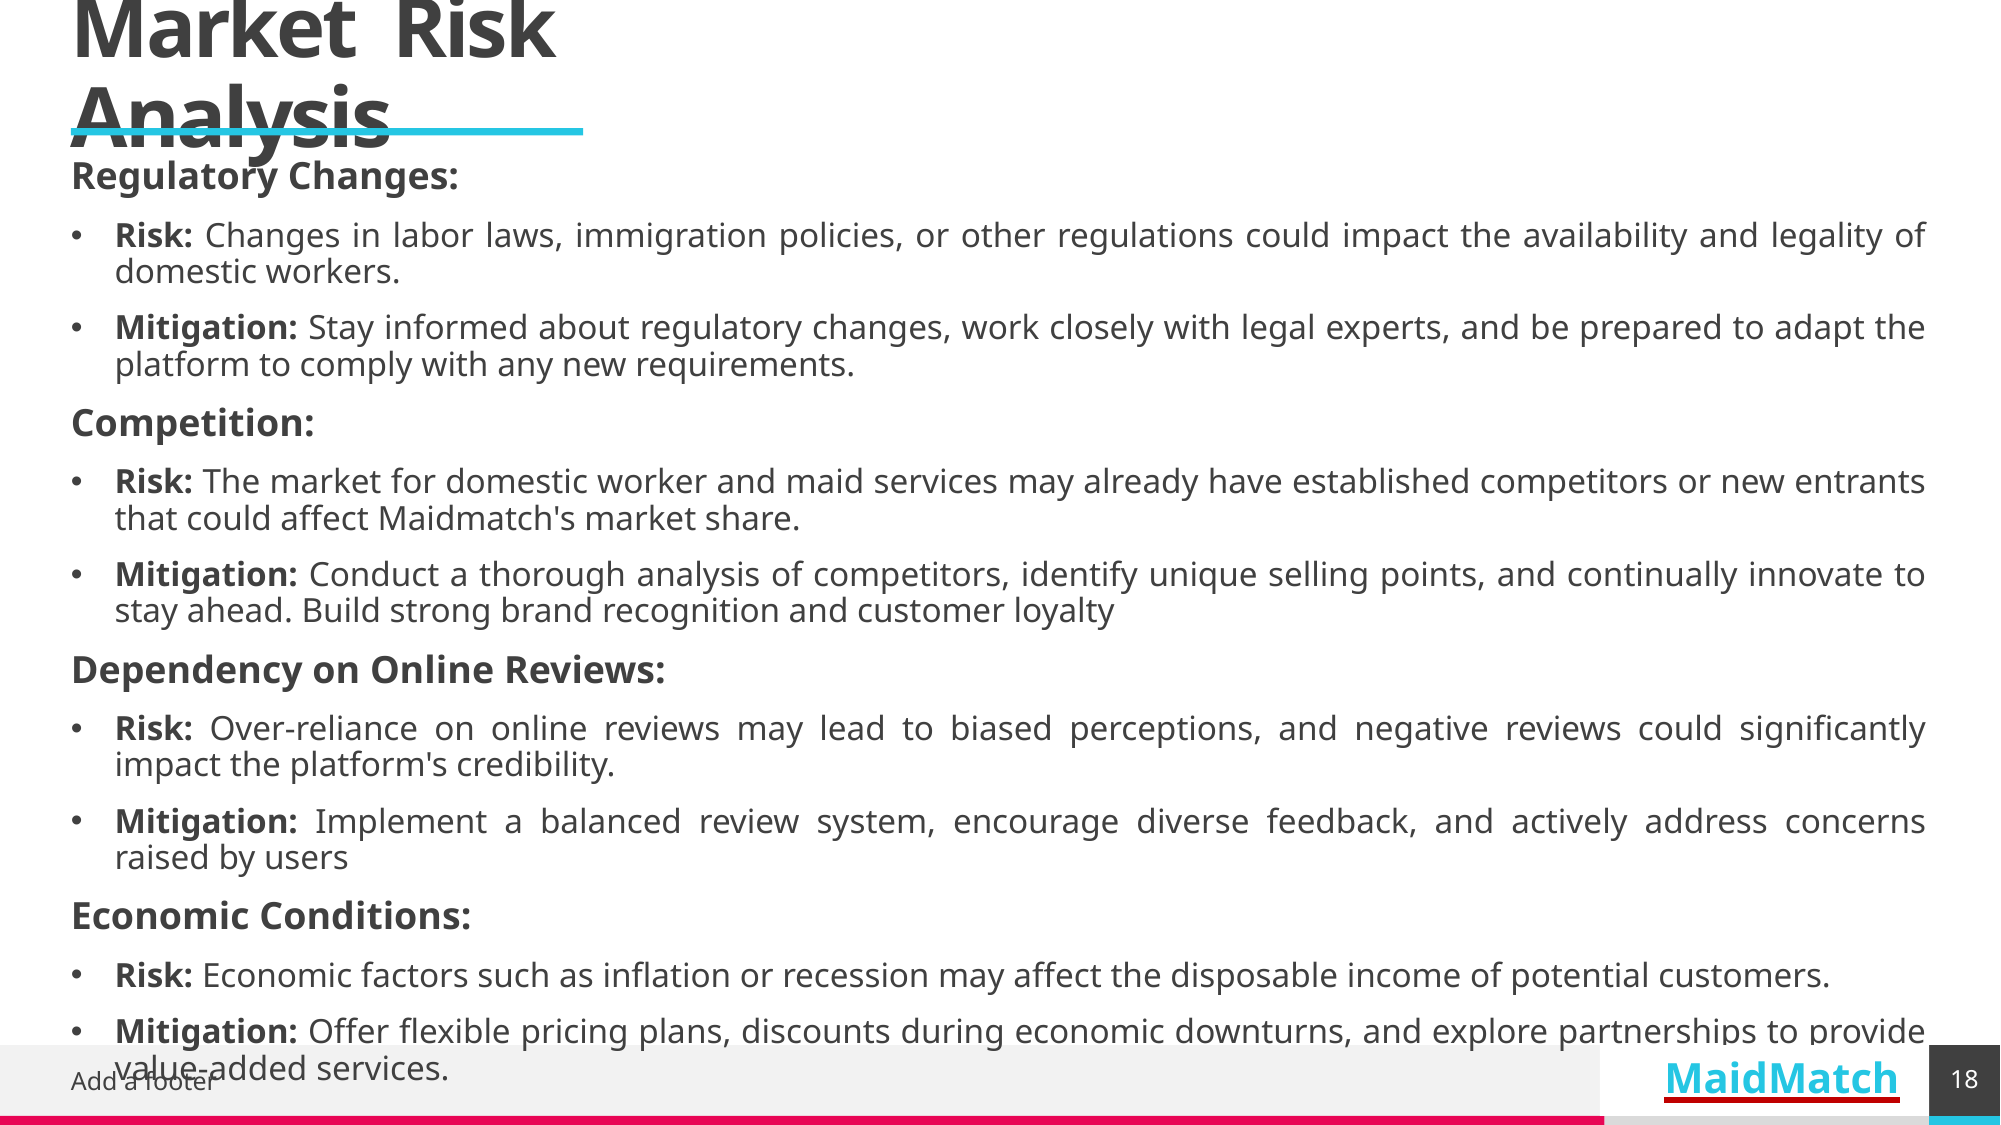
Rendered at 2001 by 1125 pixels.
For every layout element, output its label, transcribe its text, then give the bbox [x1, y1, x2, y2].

text_box [70, 127, 584, 137]
footer Add a footer [70, 1056, 1000, 1105]
list Regulatory Changes: Risk: Changes in labor laws, immigration policies, or other regulations could impact the availability and legality of domestic workers. Mitigation: Stay informed about regulatory changes, work closely with legal experts, and be prepared to adapt the platform to comply with any new requirements. Competition: Risk: The market for domestic worker and maid services may already have established competitors or new entrants that could affect Maidmatch's market share. Mitigation: Conduct a thorough analysis of competitors, identify unique selling points, and continually innovate to stay ahead. Build strong brand recognition and customer loyalty Dependency on Online Reviews: Risk: Over-reliance on online reviews may lead to biased perceptions, and negative reviews could significantly impact the platform's credibility. Mitigation: Implement a balanced review system, encourage diverse feedback, and actively address concerns raised by users Economic Conditions: Risk: Economic factors such as inflation or recession may affect the disposable income of potential customers. Mitigation: Offer flexible pricing plans, discounts during economic downturns, and explore partnerships to provide value-added services. [70, 157, 1930, 1081]
text_box MaidMatch [1599, 1045, 1930, 1116]
slide_number 18 [1930, 1045, 2000, 1116]
title Market Risk Analysis [70, 44, 777, 118]
